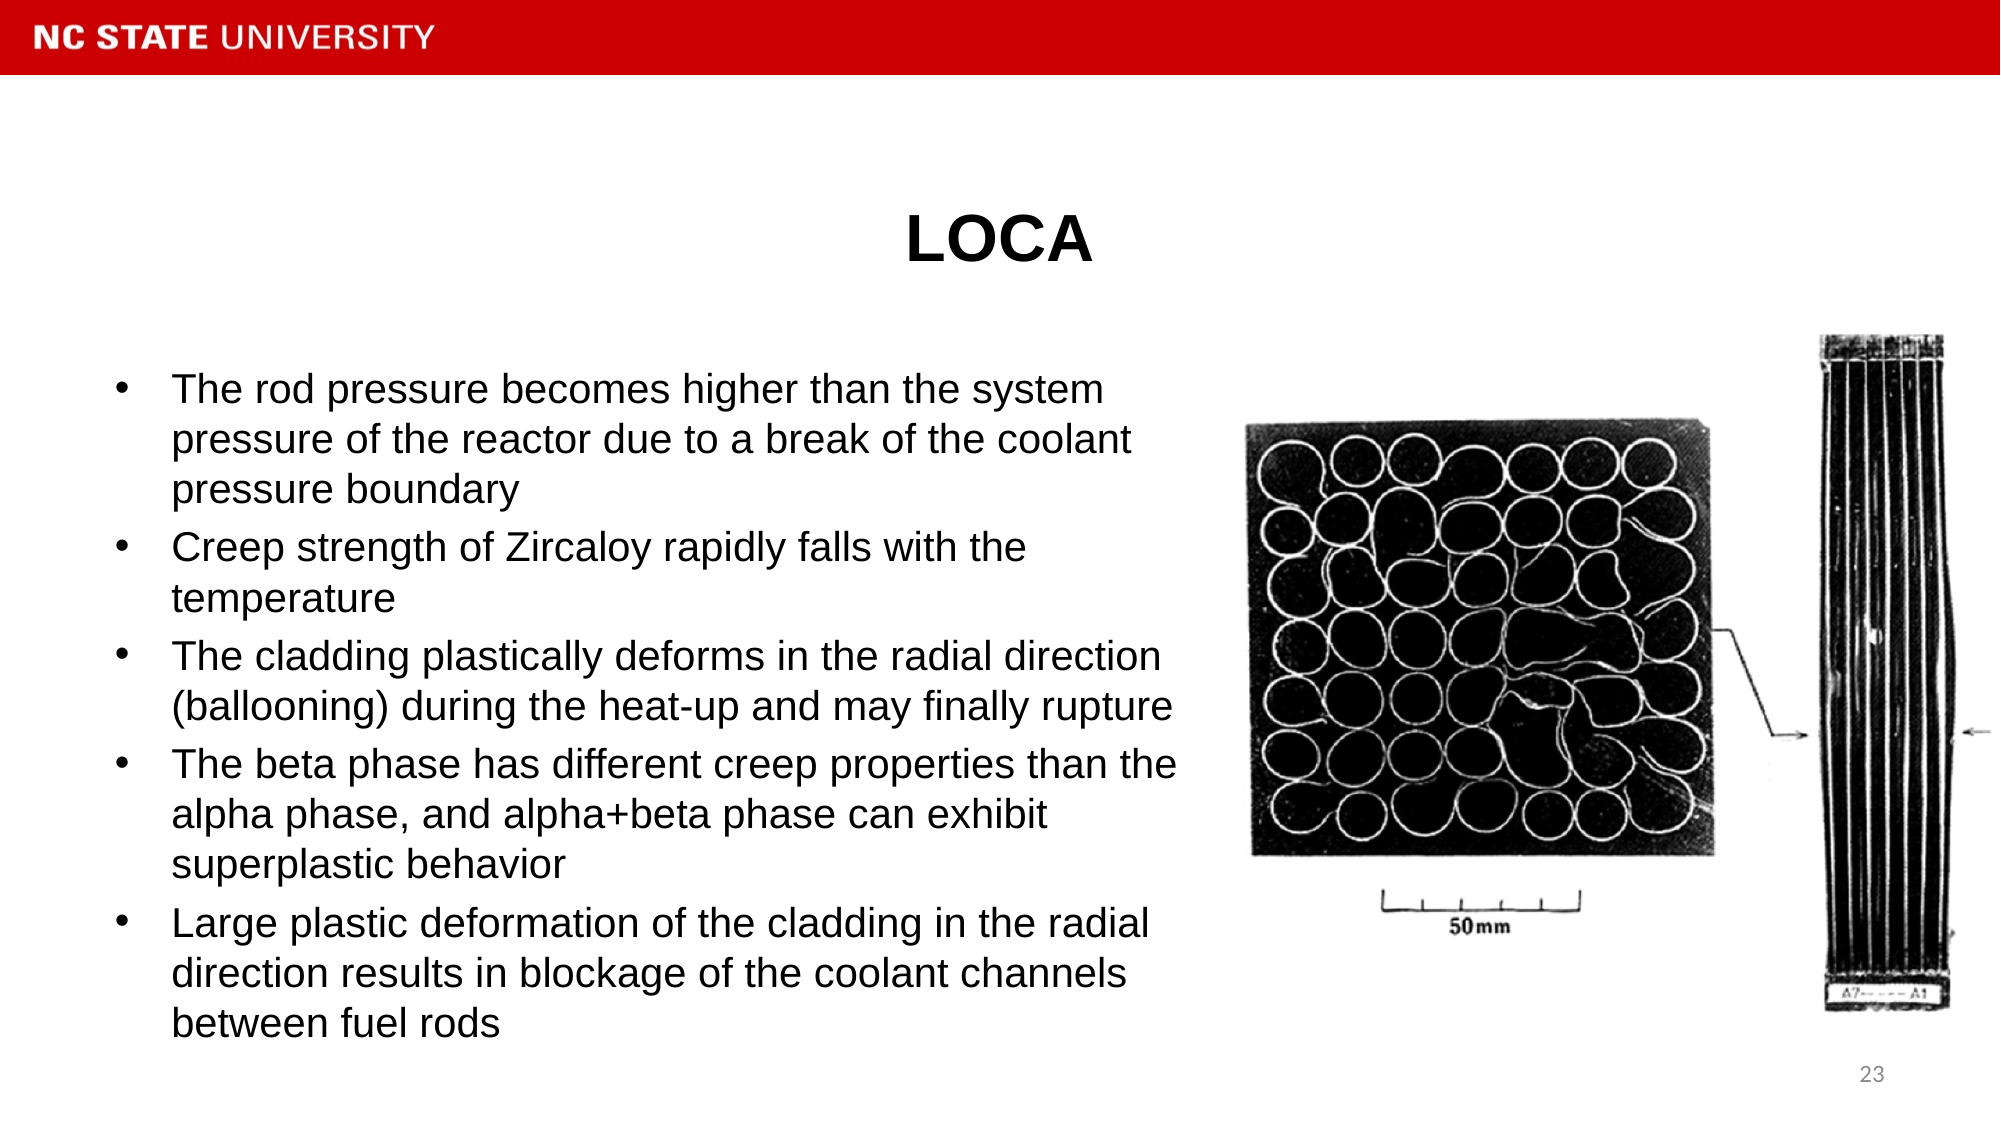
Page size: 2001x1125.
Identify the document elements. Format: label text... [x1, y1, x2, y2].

picture [0, 0, 2000, 75]
title LOCA [99, 147, 1900, 323]
picture [1208, 282, 1999, 1024]
list The rod pressure becomes higher than the system pressure of the reactor due to a break of the coolant pressure boundary Creep strength of Zircaloy rapidly falls with the temperature The cladding plastically deforms in the radial direction (ballooning) during the heat-up and may finally rupture The beta phase has different creep properties than the alpha phase, and alpha+beta phase can exhibit superplastic behavior Large plastic deformation of the cladding in the radial direction results in blockage of the coolant channels between fuel rods [99, 354, 1203, 1005]
slide_number 23 [1433, 1042, 1900, 1103]
